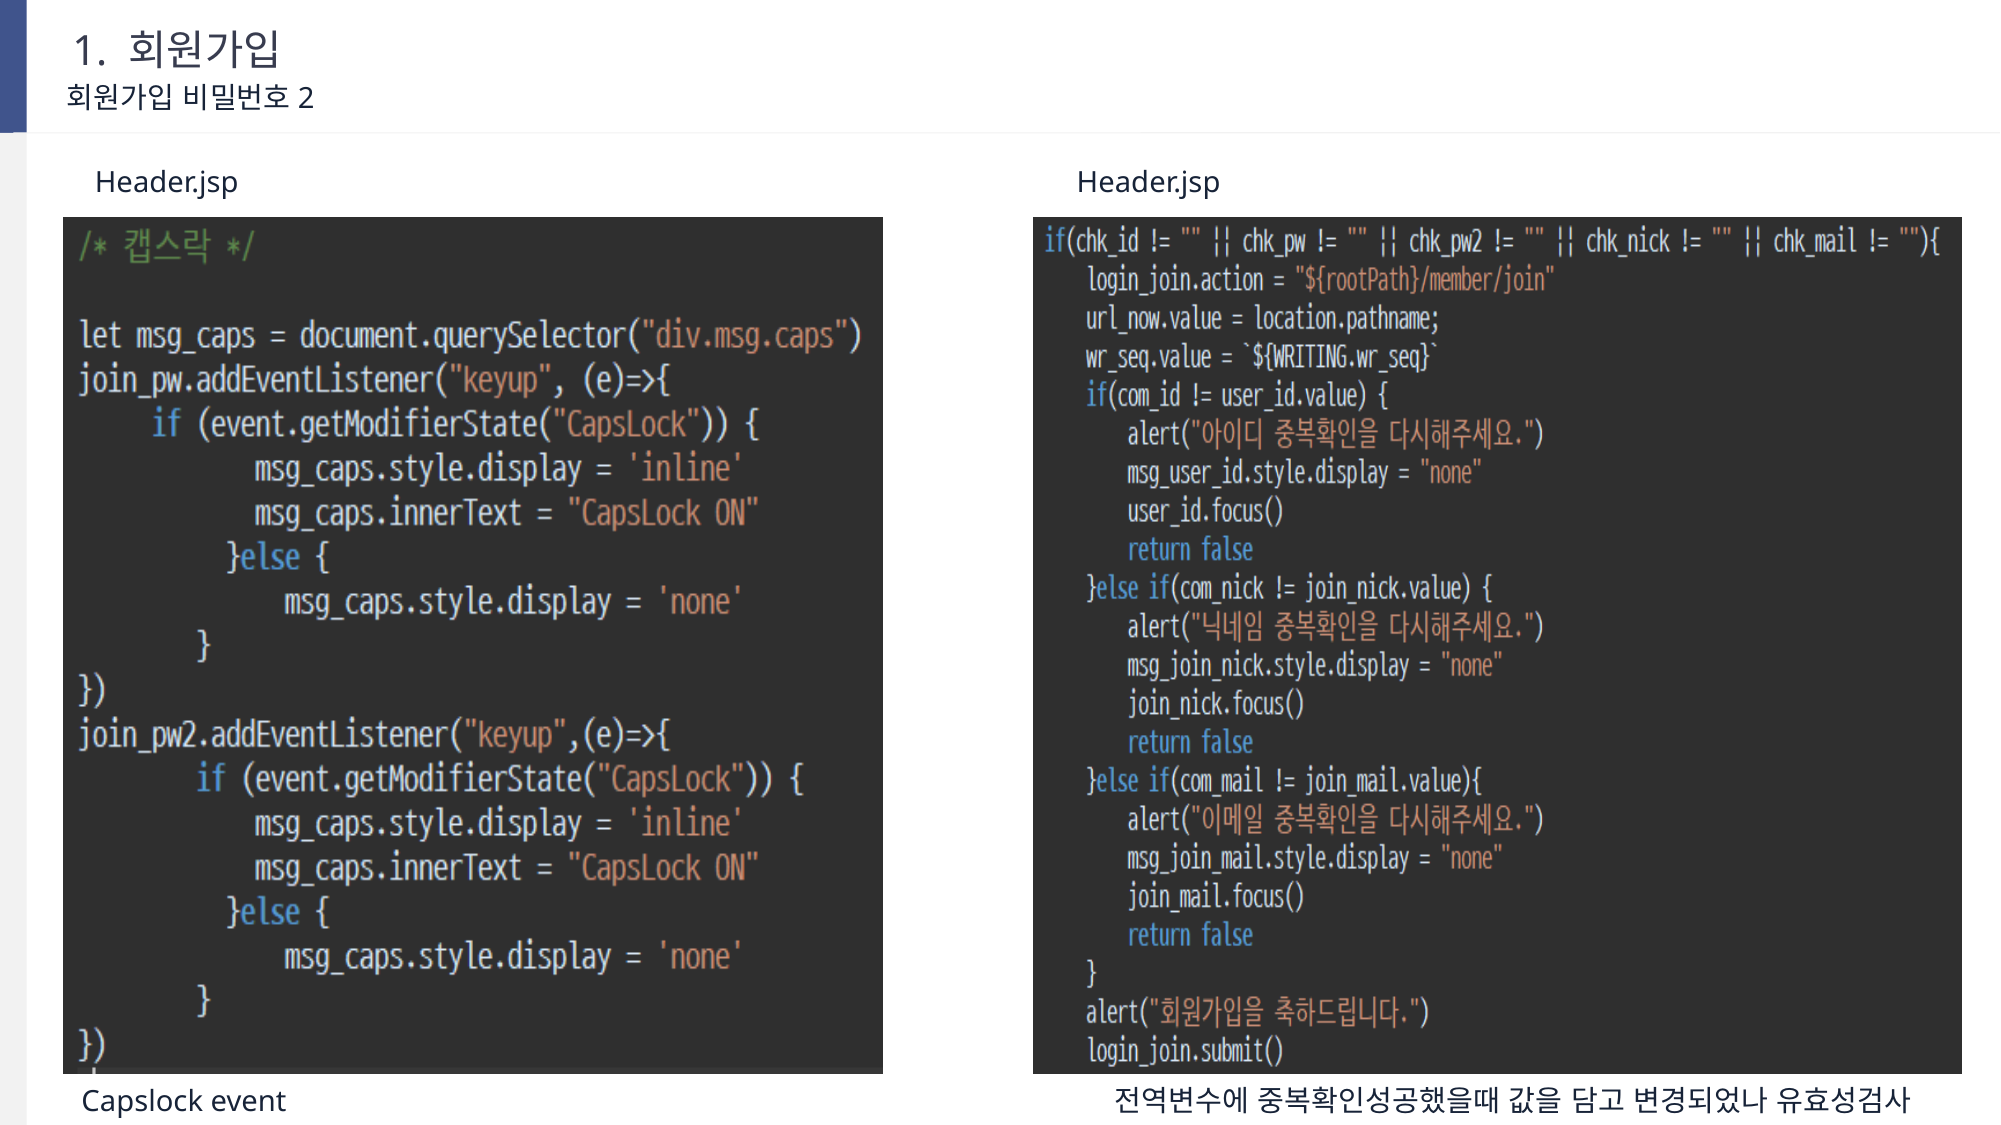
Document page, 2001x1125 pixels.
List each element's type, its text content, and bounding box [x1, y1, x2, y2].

picture [1033, 217, 1962, 1074]
text_box Capslock event [66, 1074, 302, 1125]
text_box 1. 회원가입 [57, 16, 298, 71]
text_box 전역변수에 중복확인성공했을때 값을 담고 변경되었나 유효성검사 [1099, 1074, 1927, 1125]
text_box 회원가입 비밀번호2 [52, 71, 330, 122]
text_box Header.jsp [1061, 156, 1236, 206]
text_box Header.jsp [80, 156, 254, 206]
picture [63, 217, 883, 1074]
